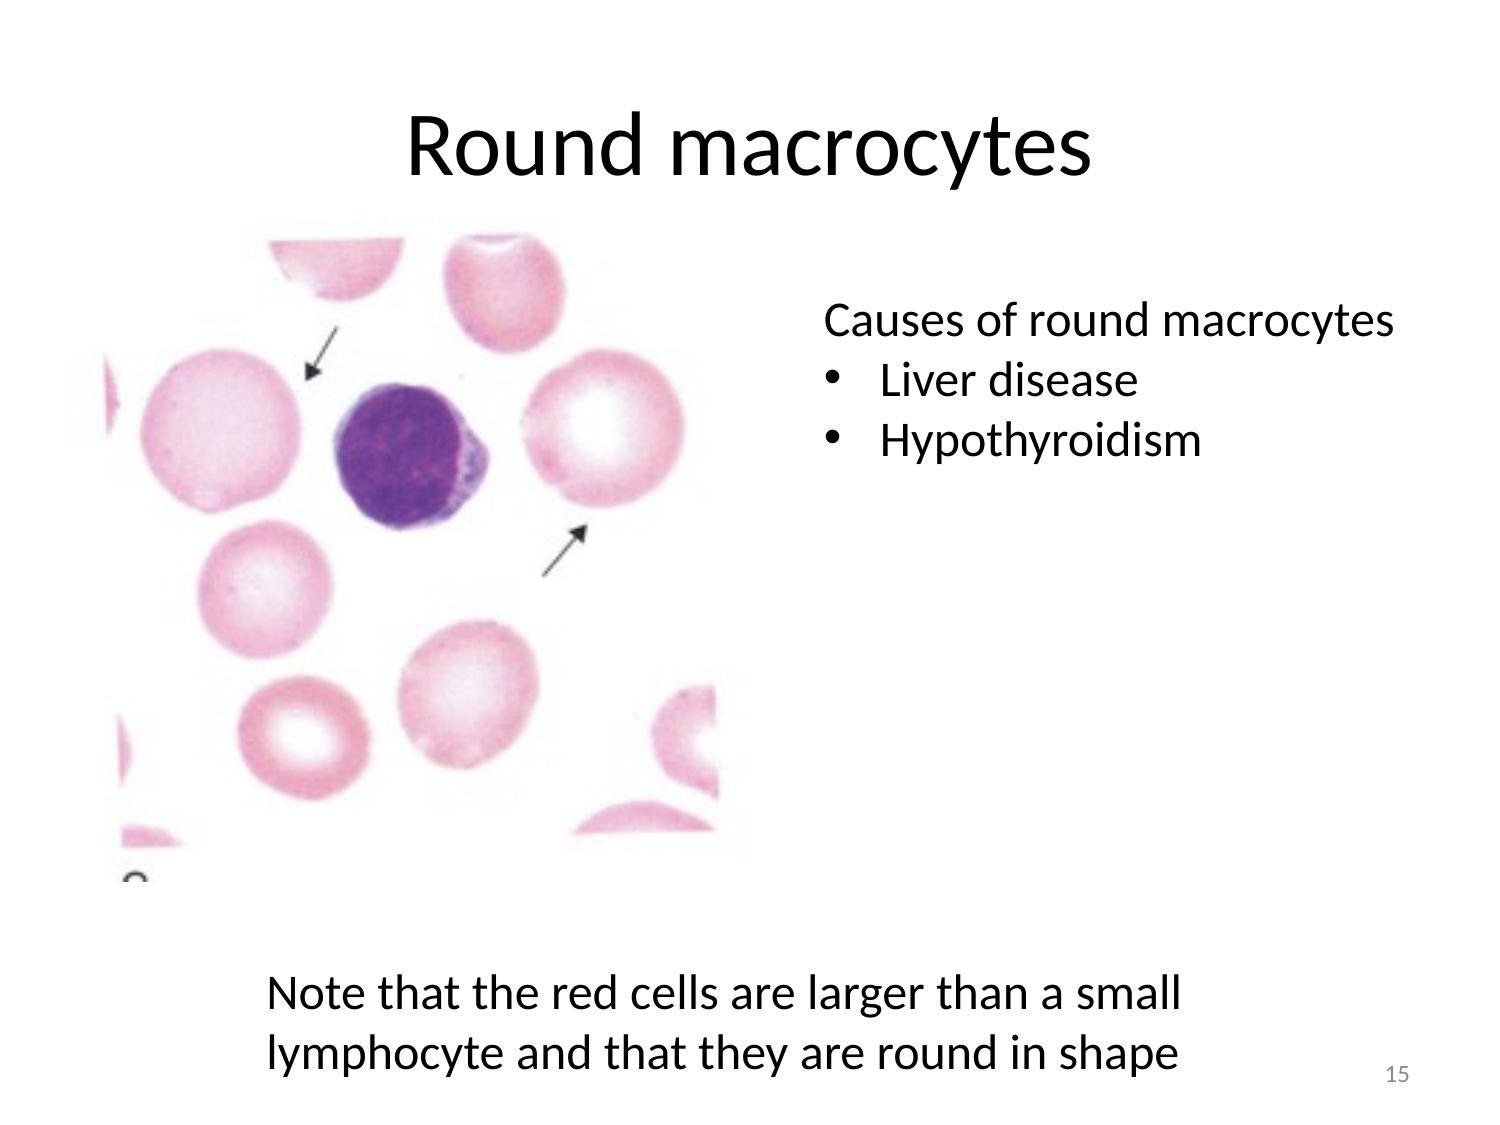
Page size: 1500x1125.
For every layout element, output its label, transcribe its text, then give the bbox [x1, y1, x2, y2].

slide_number 15 [1074, 1042, 1425, 1103]
text_box Note that the red cells are larger than a small lymphocyte and that they are round in shape [251, 952, 1329, 1087]
text_box Causes of round macrocytes Liver disease Hypothyroidism [809, 278, 1471, 474]
title Round macrocytes [75, 45, 1425, 233]
picture [64, 215, 748, 882]
